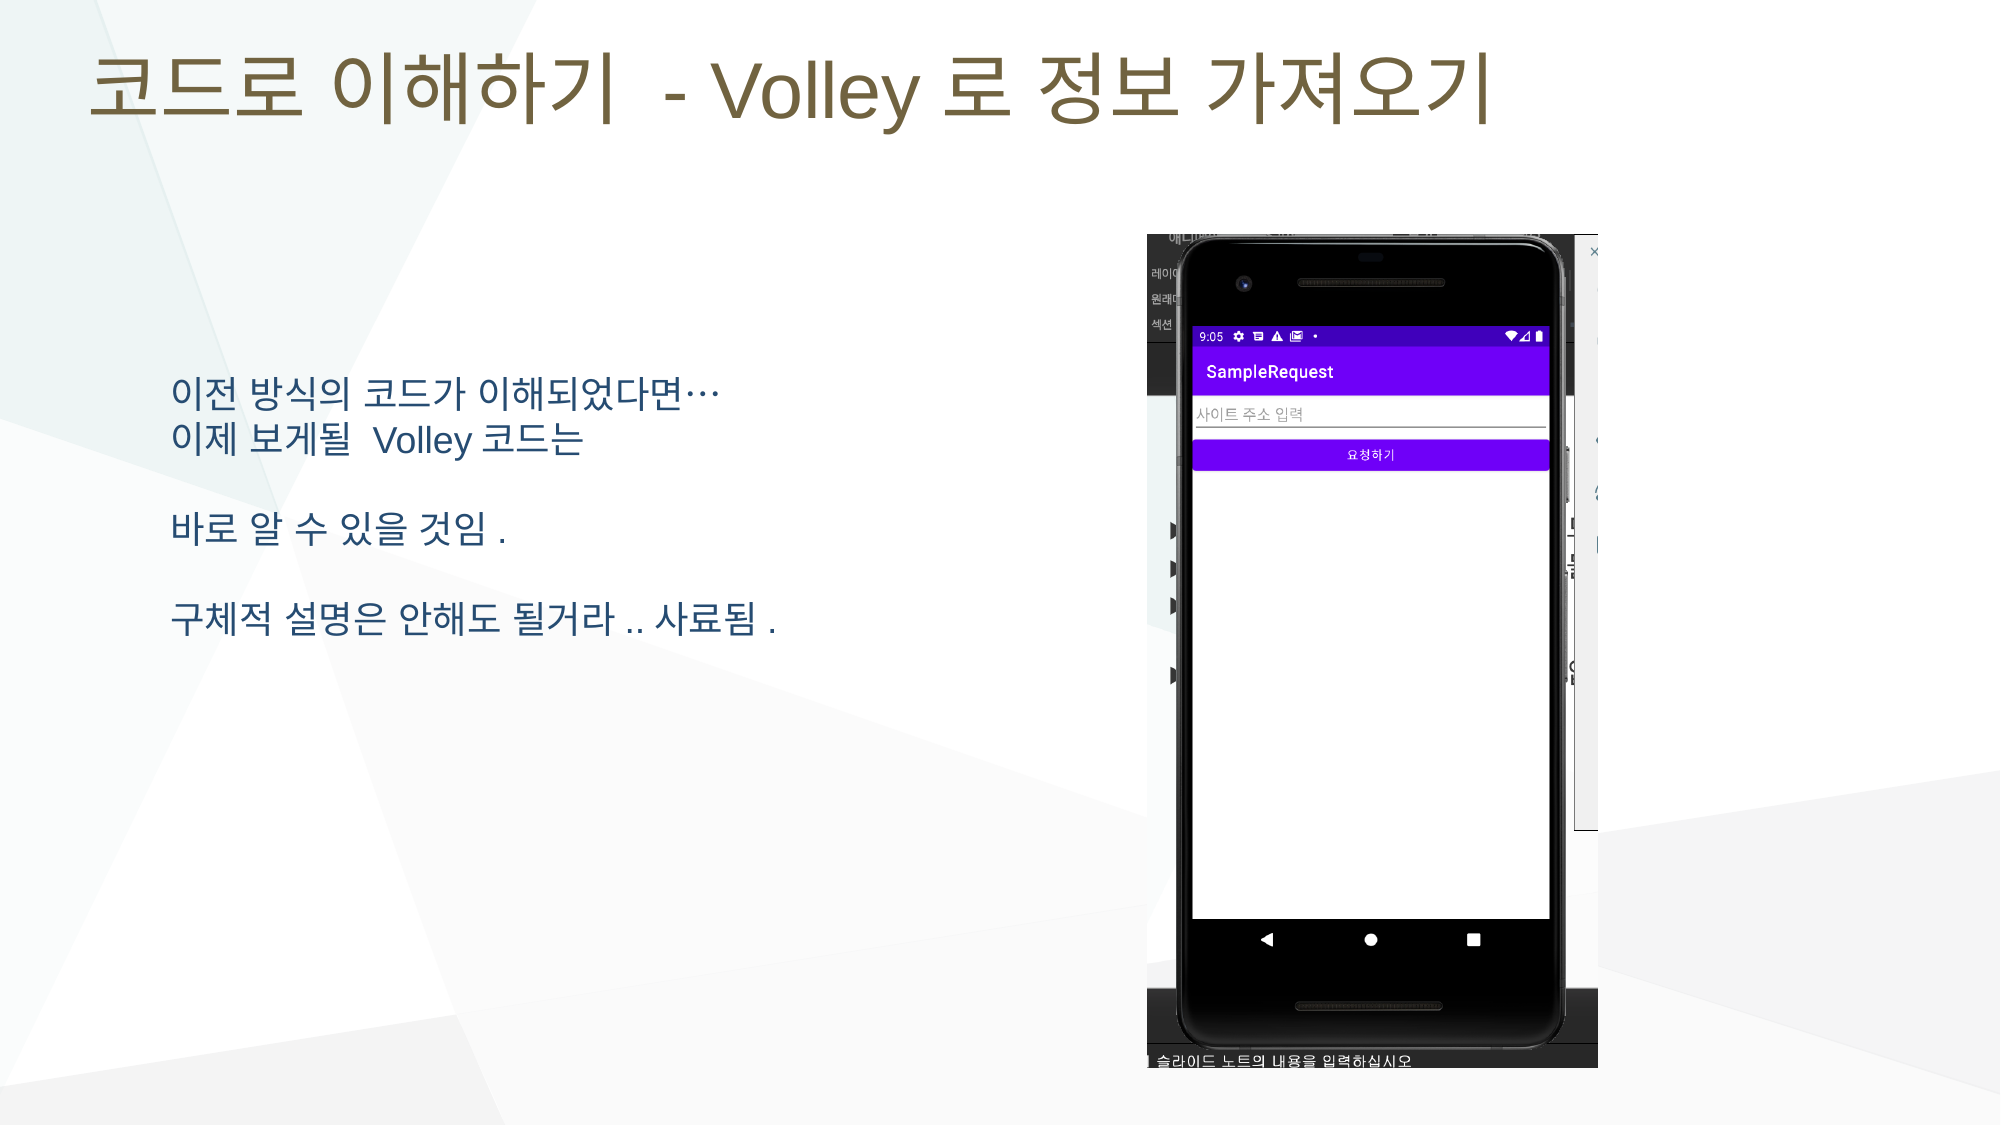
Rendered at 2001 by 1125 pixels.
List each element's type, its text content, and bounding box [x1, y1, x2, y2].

title 코드로 이해하기 - Volley로 정보 가져오기 [72, 57, 1928, 212]
text_box 이전 방식의 코드가 이해되었다면… 이제 보게될 Volley코드는 바로 알 수 있을 것임. 구체적 설명은 안해도 될거라..사료됨. [155, 363, 793, 649]
picture [1146, 234, 1598, 1068]
